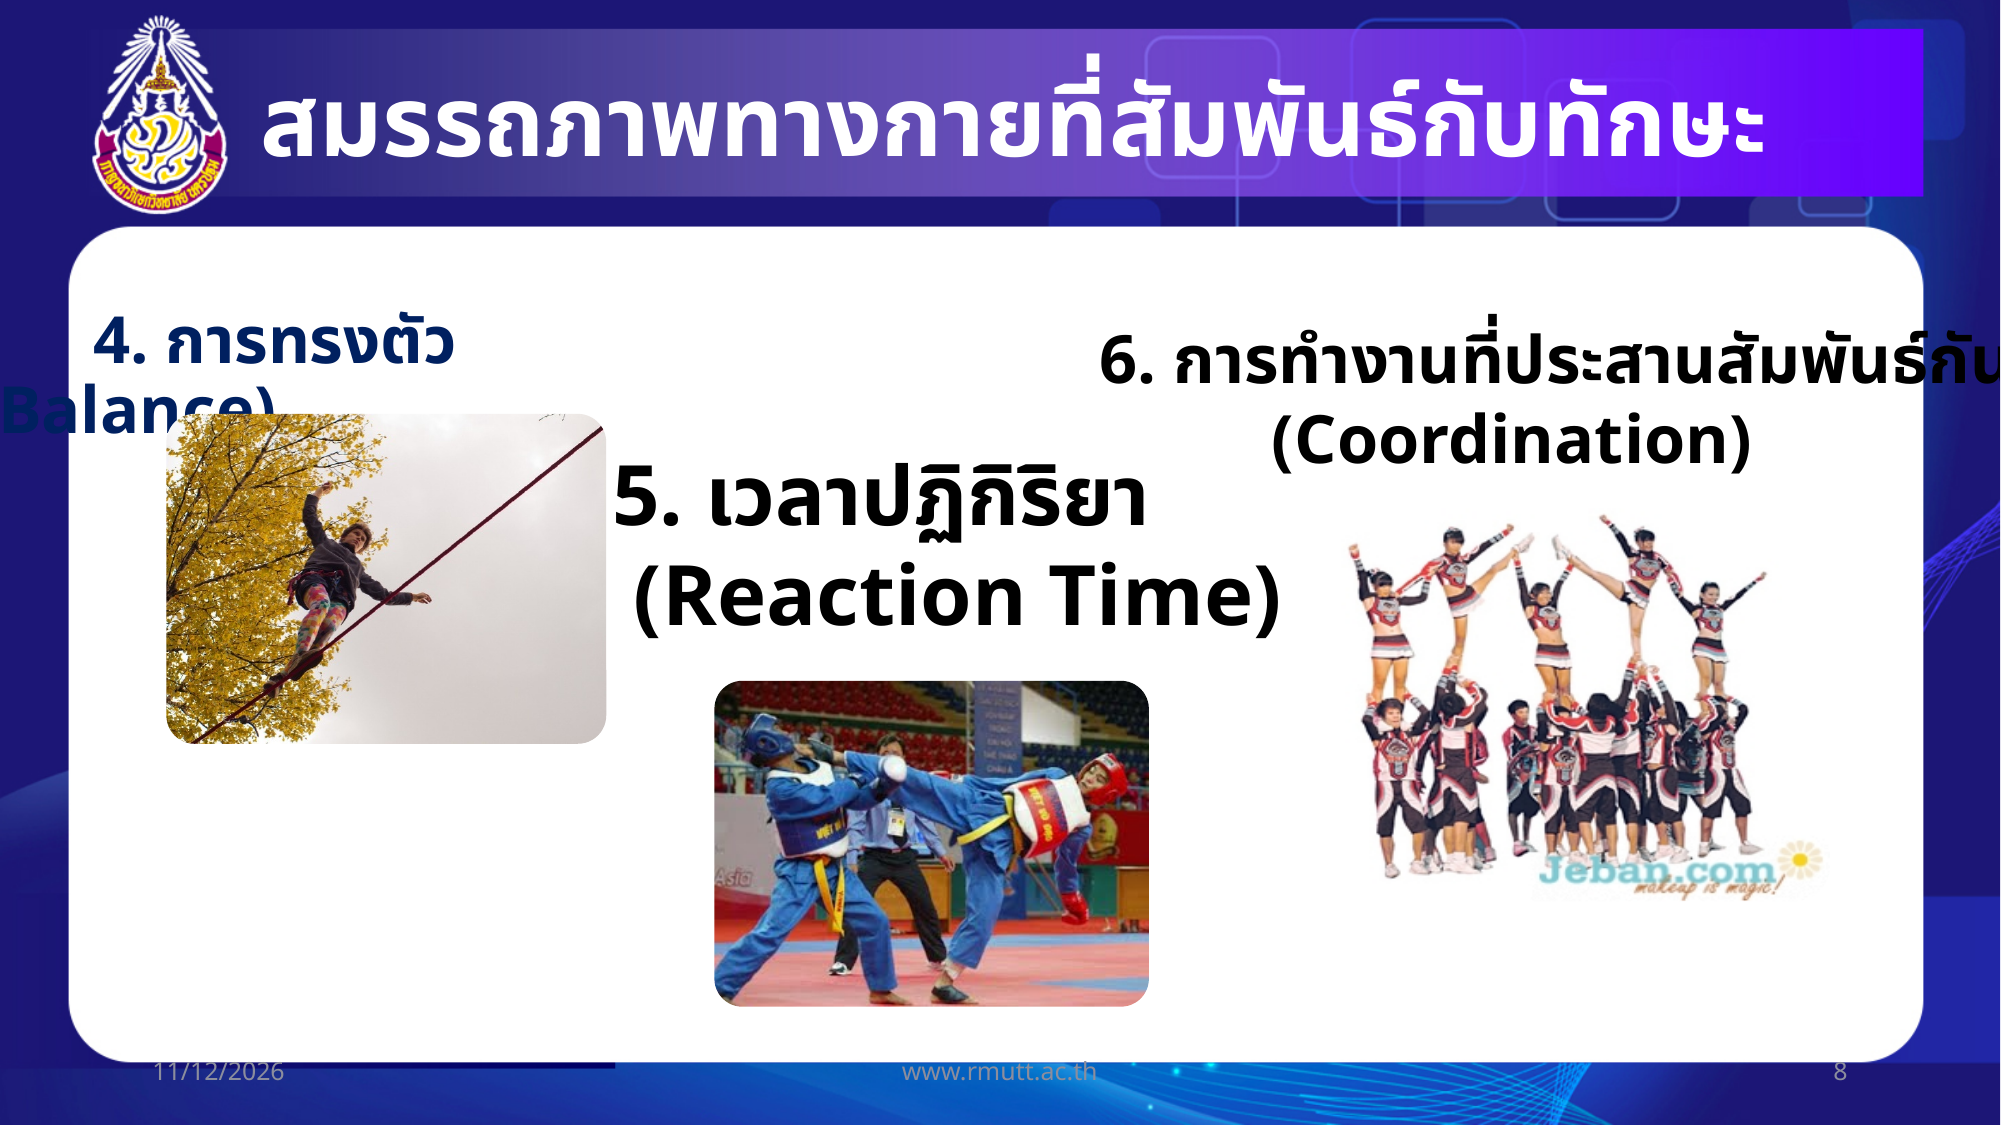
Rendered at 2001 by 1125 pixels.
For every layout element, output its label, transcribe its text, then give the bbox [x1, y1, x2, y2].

title สมรรถภาพทางกายที่สัมพันธ์กับทักษะ [166, 23, 1863, 227]
slide_number 8 [1412, 1042, 1863, 1103]
picture [0, 0, 2001, 1125]
text_box 5. เวลาปฏิกิริยา (Reaction Time) [607, 434, 1319, 650]
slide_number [137, 1042, 588, 1103]
text_box 6. การทำงานที่ประสานสัมพันธ์กัน (Coordination) [1084, 309, 2000, 484]
footer www.rmutt.ac.th [662, 1042, 1338, 1103]
list 4. การทรงตัว (Balance) [0, 300, 795, 457]
